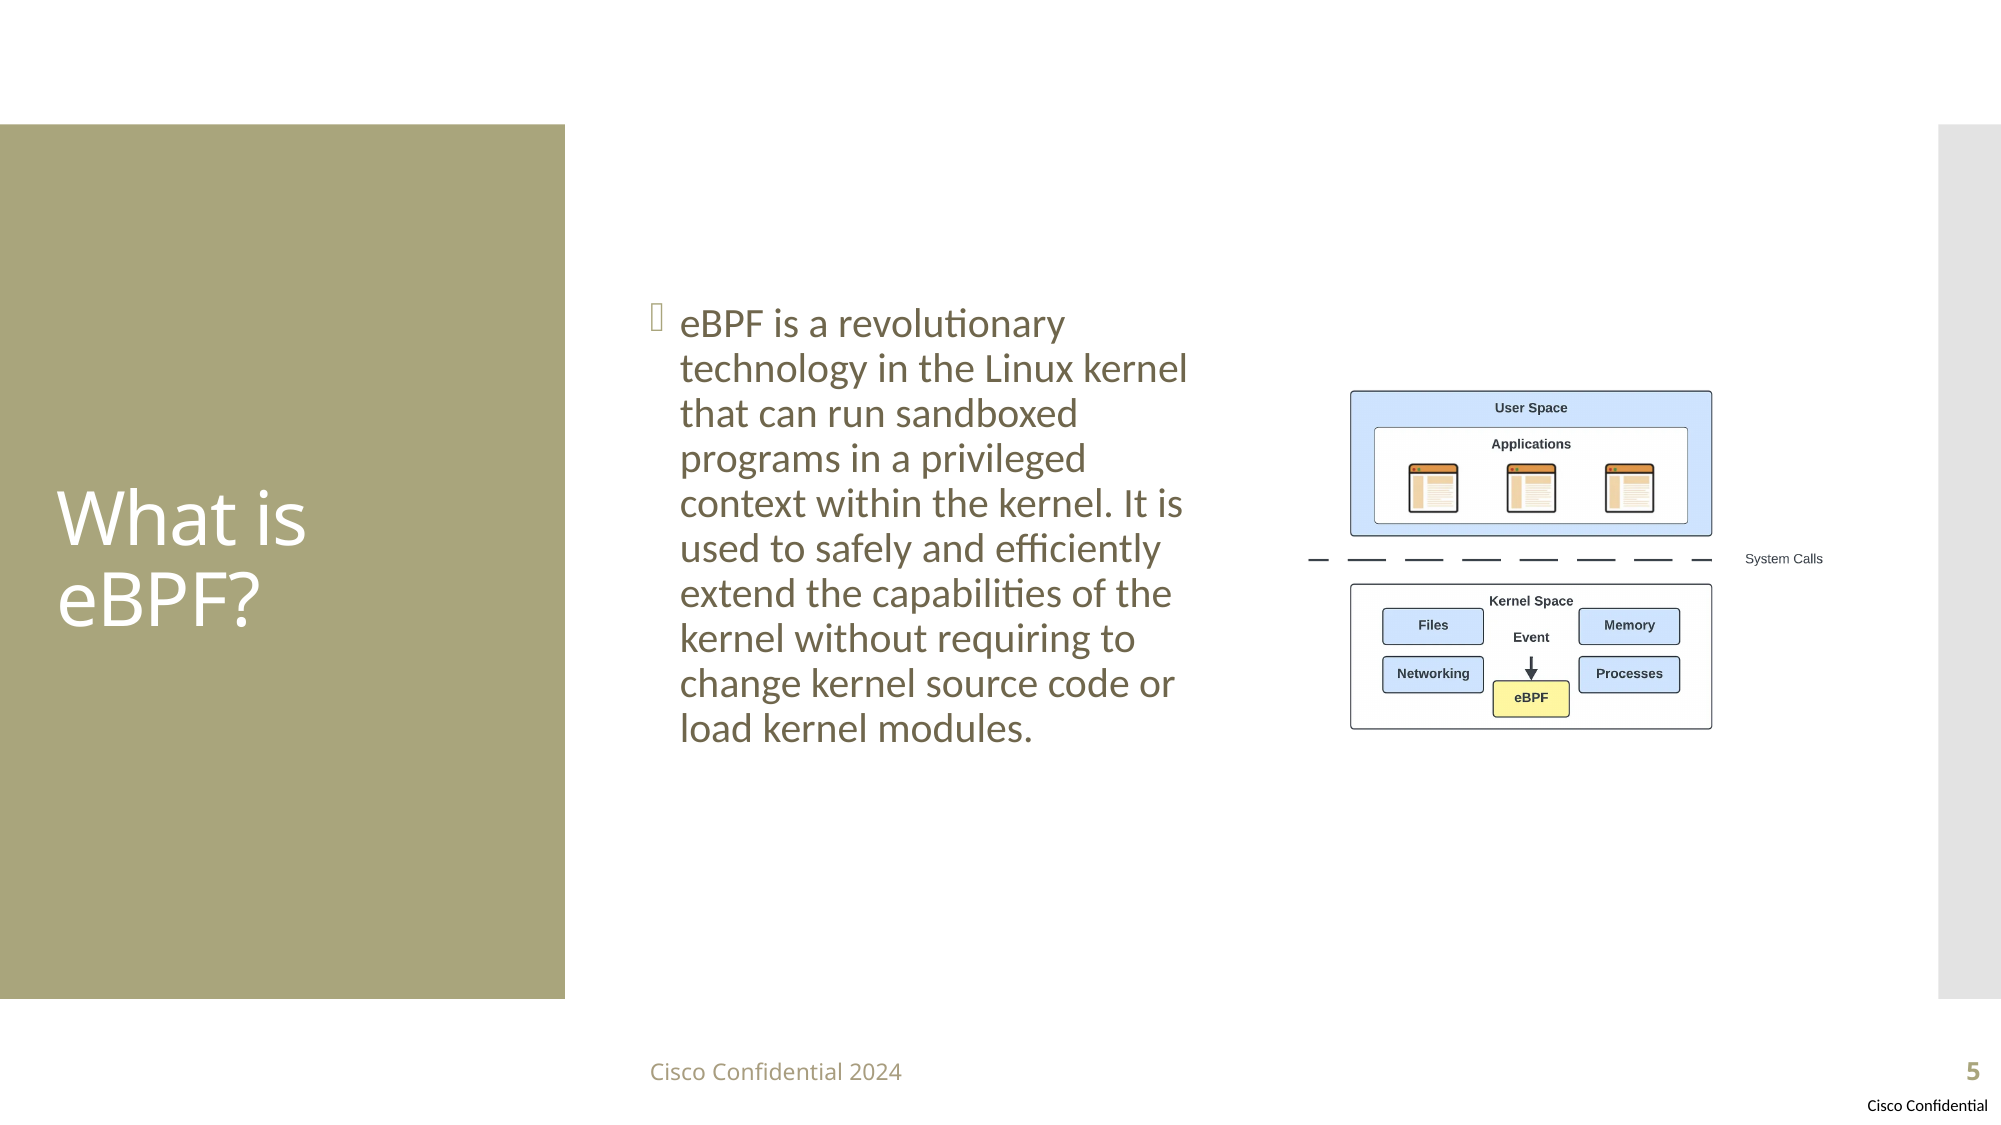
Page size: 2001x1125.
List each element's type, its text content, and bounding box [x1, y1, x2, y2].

title What is eBPF? [41, 184, 525, 940]
picture [1282, 361, 1853, 764]
slide_number 5 [1744, 1042, 1996, 1103]
footer Cisco Confidential 2024 [634, 1042, 1605, 1103]
list eBPF is a revolutionary technology in the Linux kernel that can run sandboxed programs in a privileged context within the kernel. It is used to safely and efficiently extend the capabilities of the kernel without requiring to change kernel source code or load kernel modules. [634, 141, 1223, 982]
